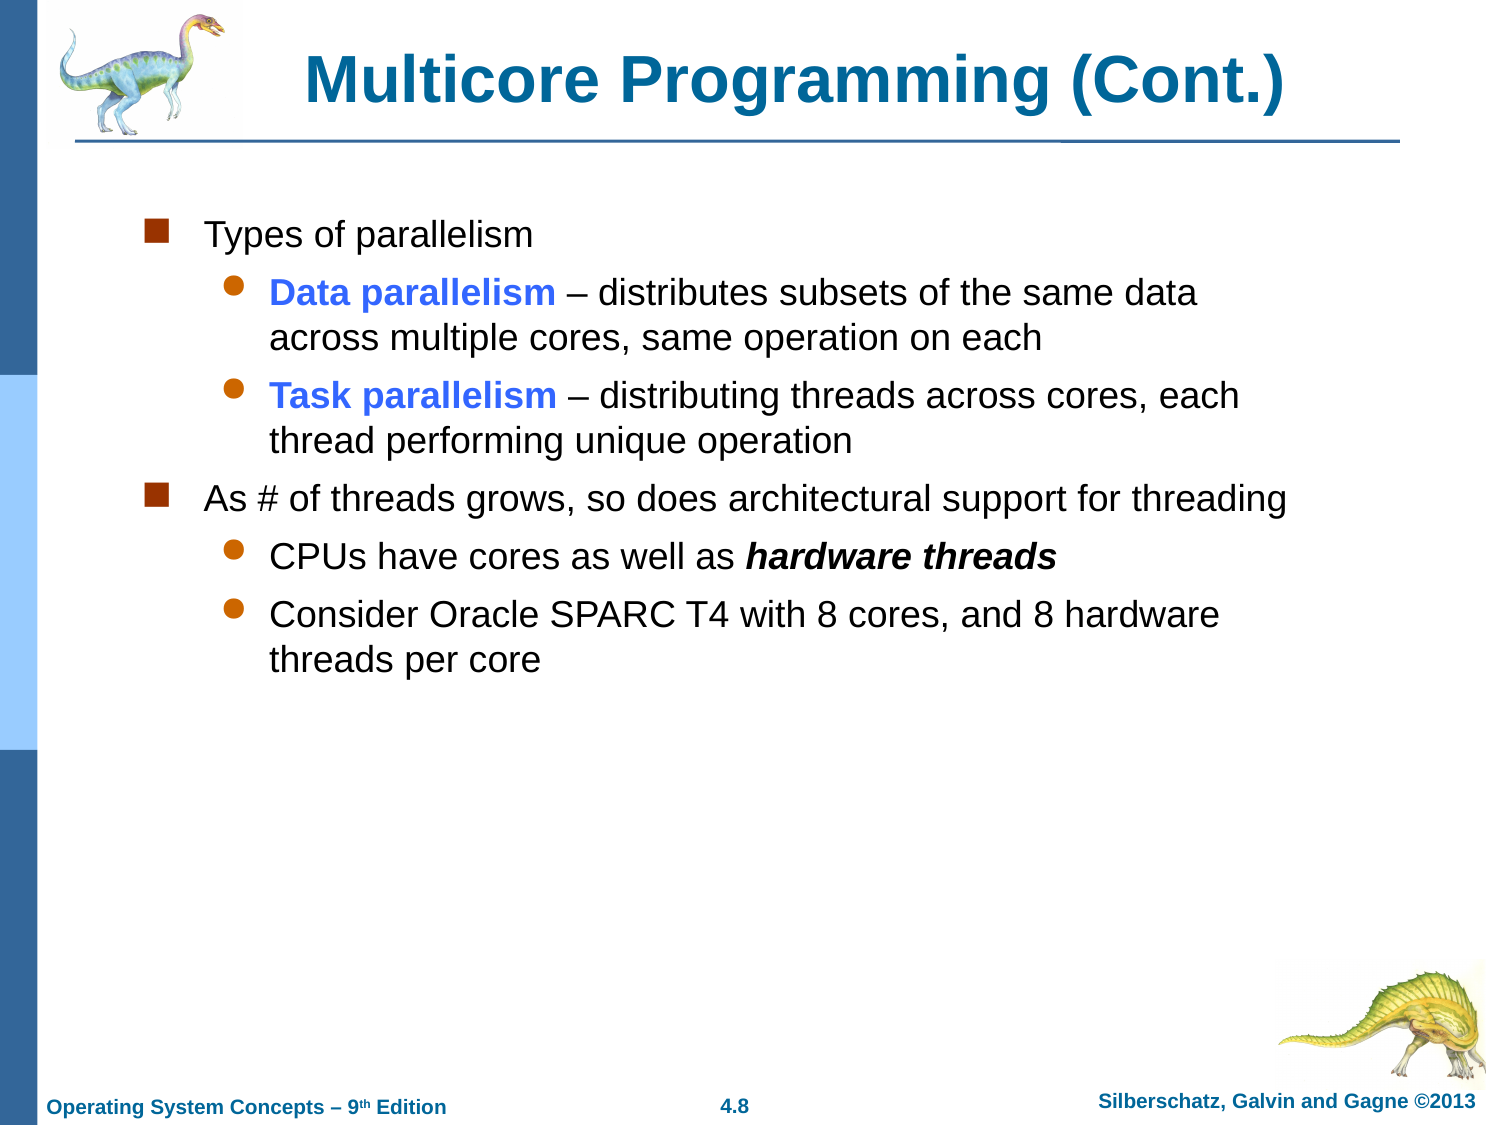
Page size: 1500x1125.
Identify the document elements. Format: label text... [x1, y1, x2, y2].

picture [46, 0, 243, 149]
list Types of parallelism Data parallelism – distributes subsets of the same data across multiple cores, same operation on each Task parallelism – distributing threads across cores, each thread performing unique operation As # of threads grows, so does architectural support for threading CPUs have cores as well as hardware threads Consider Oracle SPARC T4 with 8 cores, and 8 hardware threads per core [132, 202, 1307, 946]
picture [1275, 959, 1486, 1090]
title Multicore Programming (Cont.) [166, 28, 1425, 124]
